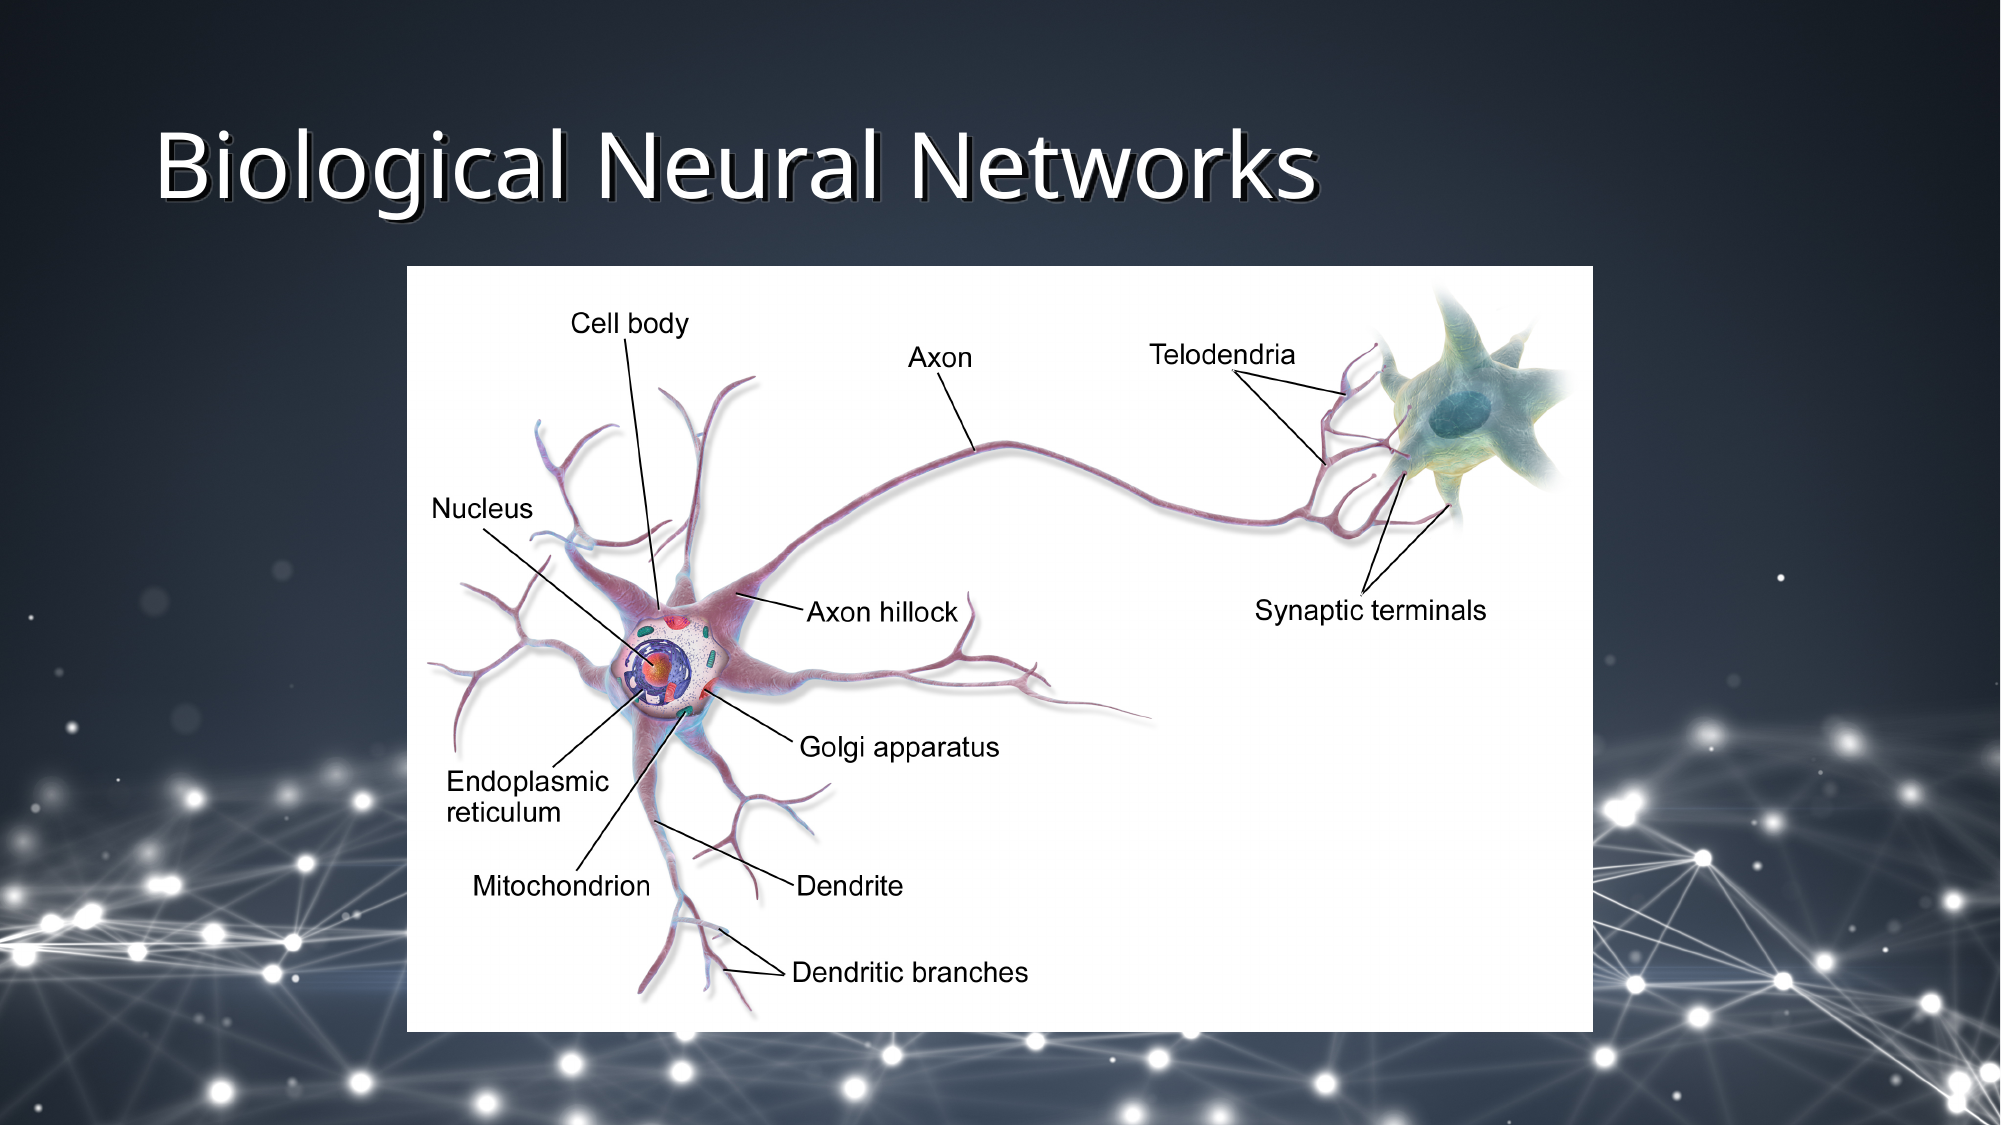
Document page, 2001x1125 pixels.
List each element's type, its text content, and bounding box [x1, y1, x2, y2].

title Biological Neural Networks [137, 59, 1863, 278]
picture [0, 0, 2001, 1125]
